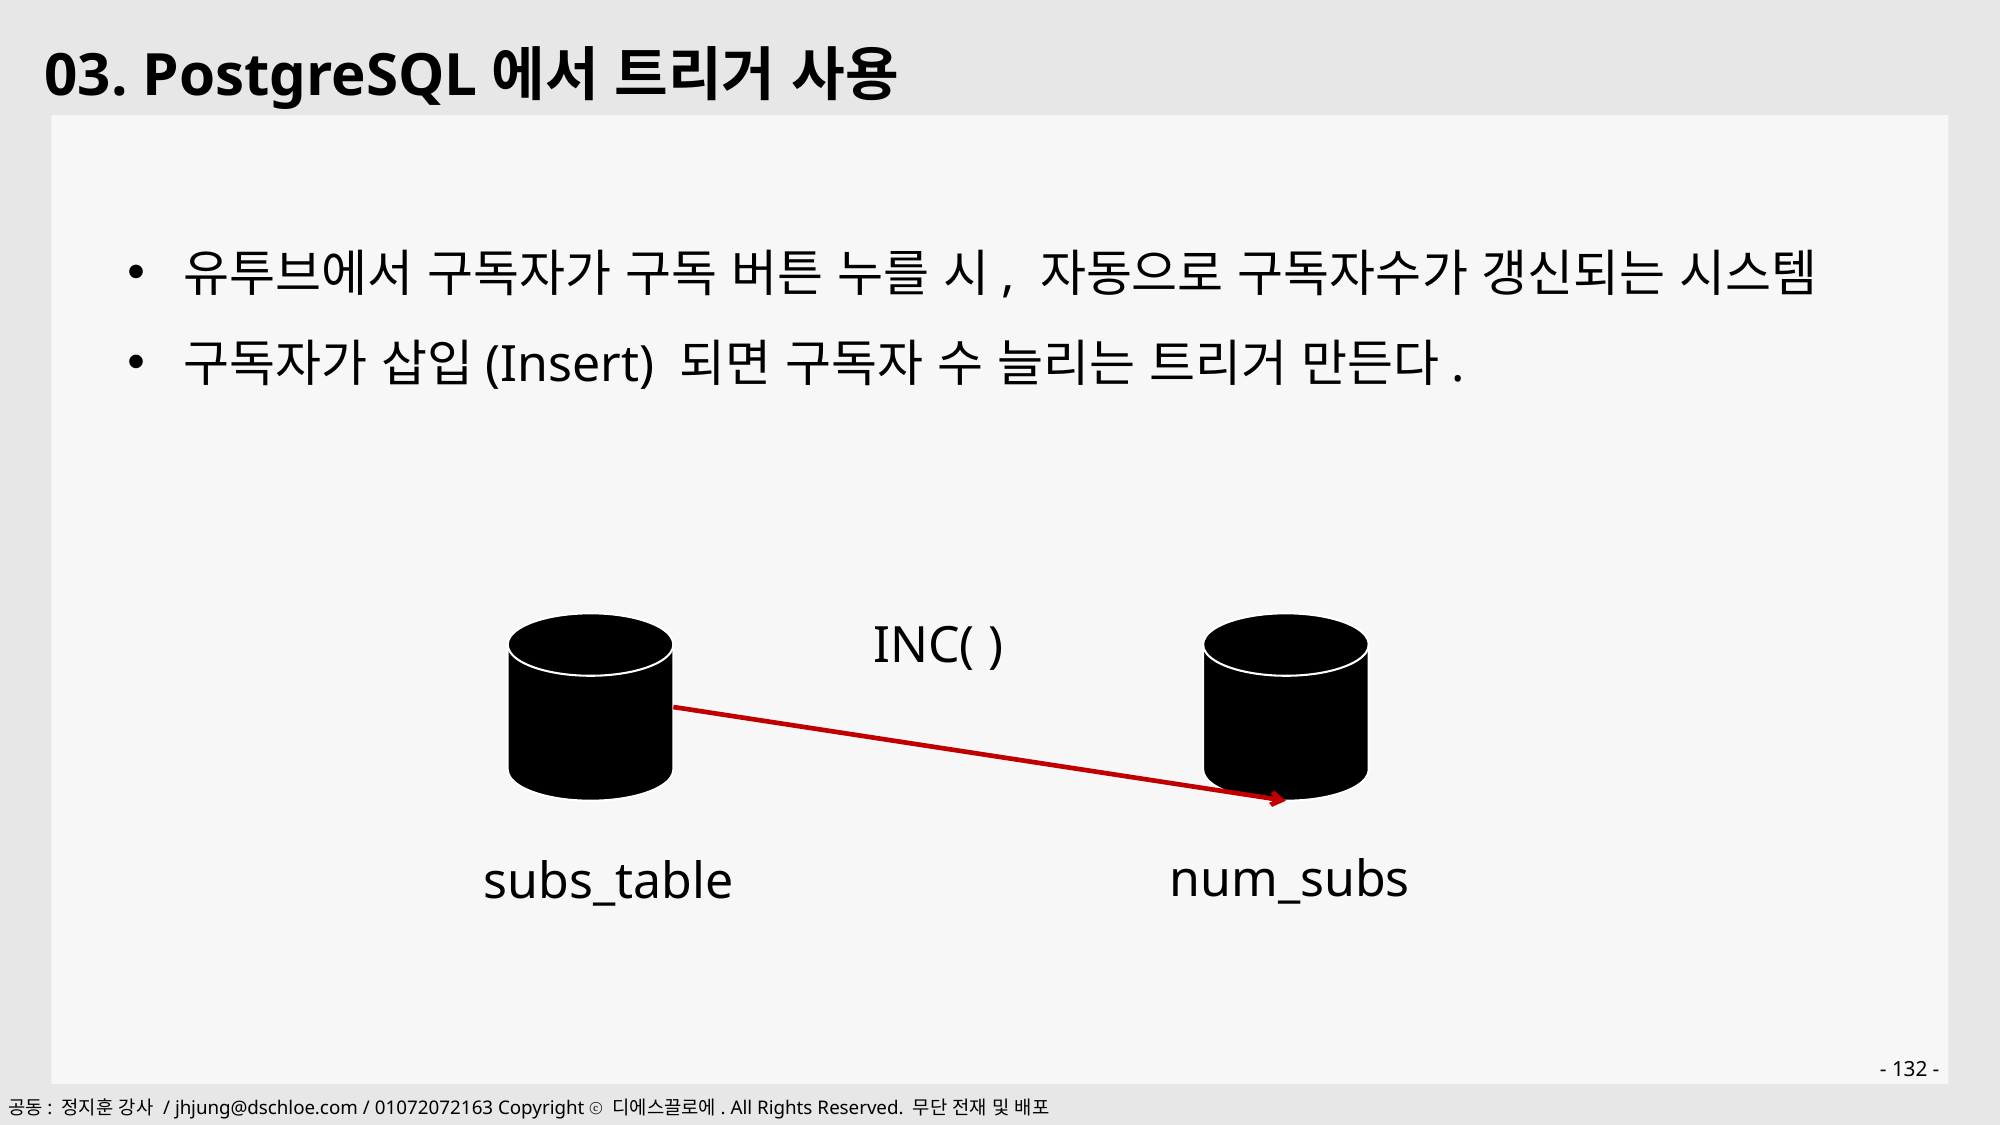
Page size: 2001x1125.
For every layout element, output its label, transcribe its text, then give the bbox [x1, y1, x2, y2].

text_box [1202, 612, 1370, 802]
text_box 유투브에서 구독자가 구독 버튼 누를 시, 자동으로 구독자수가 갱신되는 시스템 구독자가 삽입(Insert) 되면 구독자 수 늘리는 트리거 만든다. [112, 204, 1955, 399]
text_box subs_table [453, 841, 764, 917]
text_box num_subs [1134, 839, 1446, 914]
text_box [506, 612, 675, 802]
text_box 03. PostgreSQL에서 트리거 사용 [29, 30, 914, 115]
slide_number - 132 - [1504, 1039, 1955, 1100]
text_box INC( ) [782, 604, 1094, 680]
